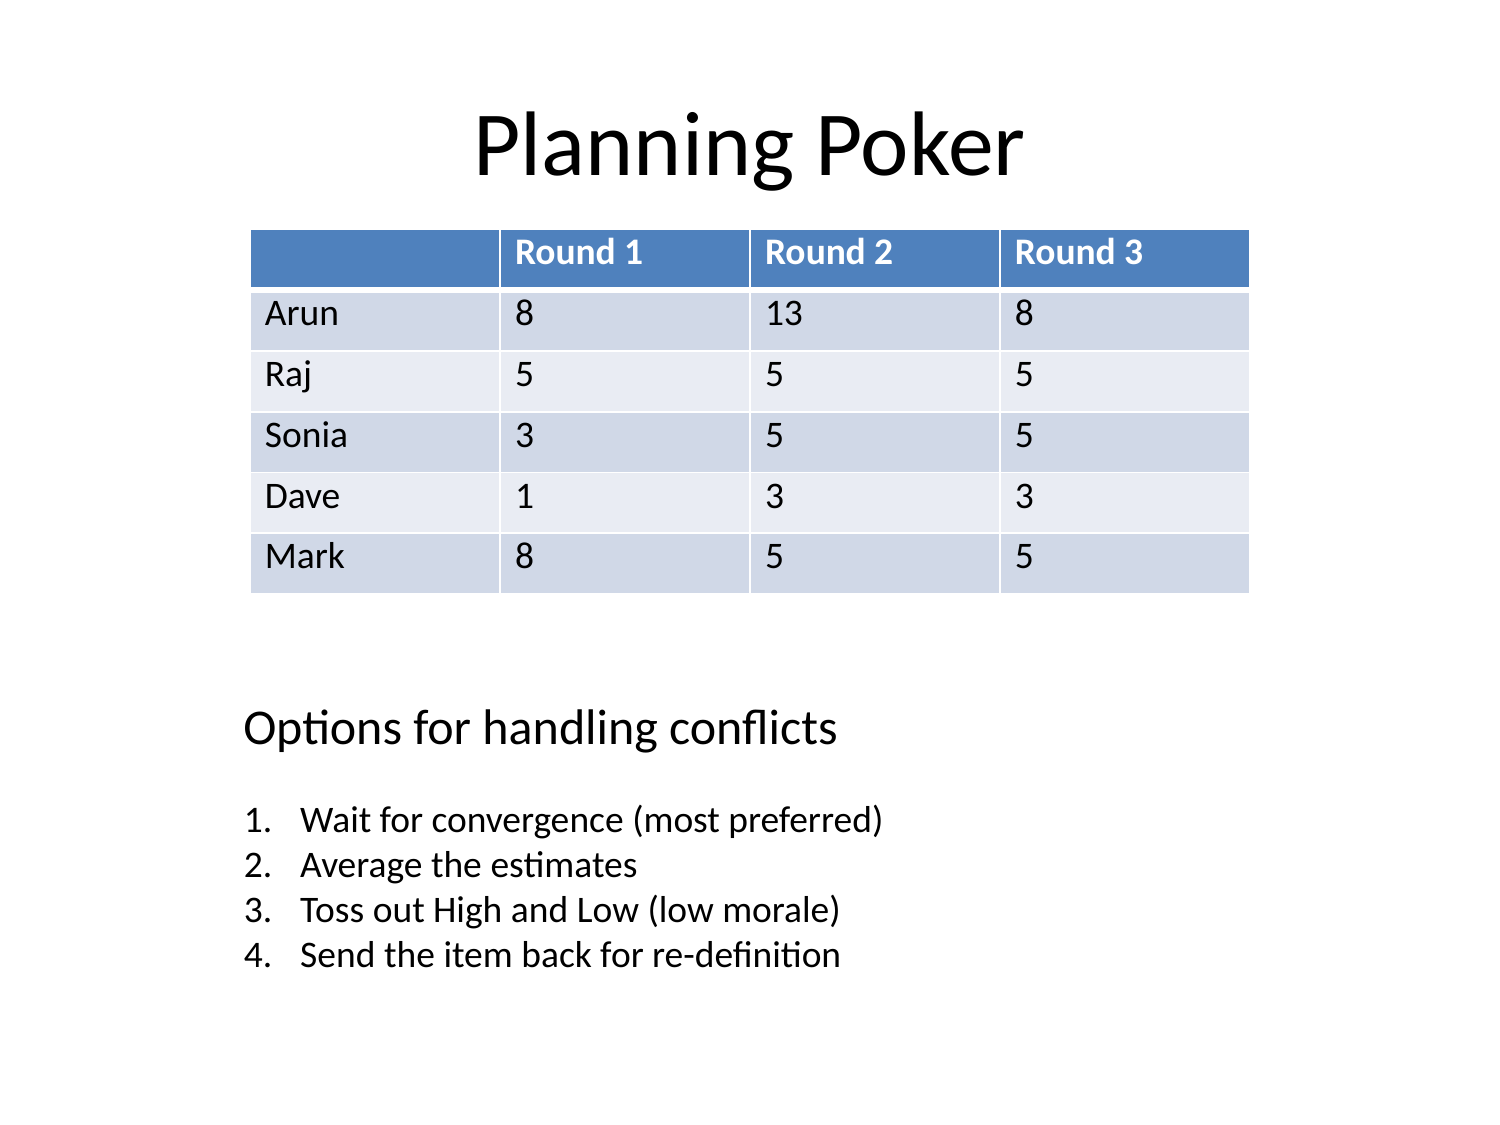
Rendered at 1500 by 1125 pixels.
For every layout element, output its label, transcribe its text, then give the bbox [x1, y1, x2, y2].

table_cell 3 [751, 473, 999, 532]
table_header Round 1 [501, 230, 749, 287]
table_cell 8 [1001, 293, 1249, 350]
table_cell Mark [251, 534, 499, 593]
table_header Round 2 [751, 230, 999, 287]
table_cell 3 [501, 413, 749, 472]
table_cell 3 [1001, 473, 1249, 532]
table_cell 13 [751, 293, 999, 350]
title Planning Poker [75, 45, 1425, 233]
text_box Options for handling conflicts [228, 687, 853, 763]
table_cell 5 [751, 352, 999, 411]
table_cell 5 [751, 534, 999, 593]
table_cell 5 [751, 413, 999, 472]
table_cell 8 [501, 293, 749, 350]
table_cell 5 [1001, 413, 1249, 472]
table_cell 5 [501, 352, 749, 411]
table_cell 8 [501, 534, 749, 593]
table_cell 5 [1001, 534, 1249, 593]
table_header [251, 230, 499, 287]
table_cell Sonia [251, 413, 499, 472]
table_cell 1 [501, 473, 749, 532]
table_cell Dave [251, 473, 499, 532]
table_cell Arun [251, 293, 499, 350]
table_cell Raj [251, 352, 499, 411]
text_box Wait for convergence (most preferred) Average the estimates Toss out High and Low (low morale) Send the item back for re-definition [229, 787, 899, 983]
table_cell 5 [1001, 352, 1249, 411]
table_header Round 3 [1001, 230, 1249, 287]
